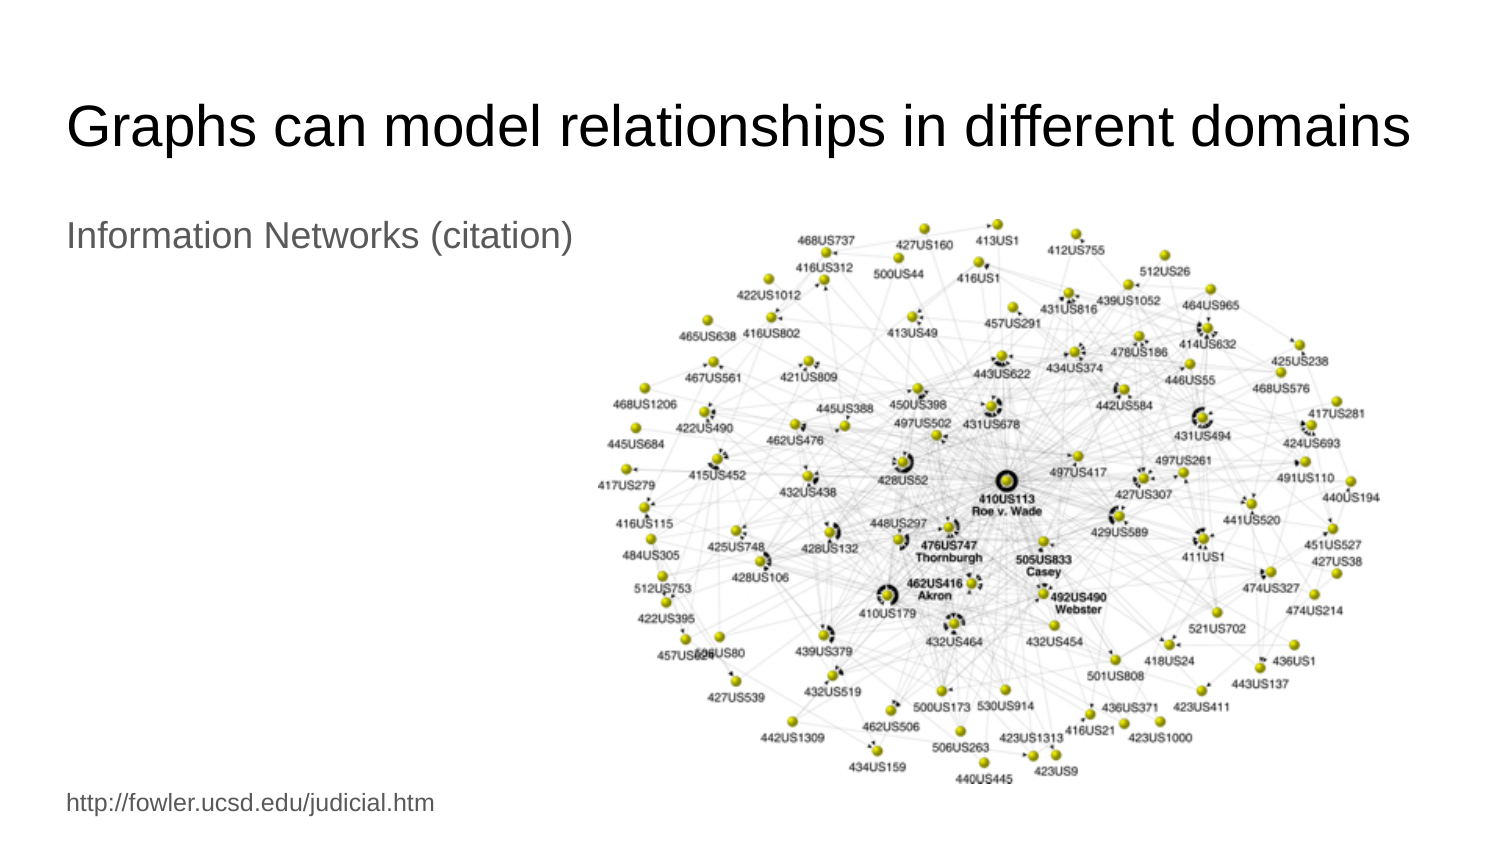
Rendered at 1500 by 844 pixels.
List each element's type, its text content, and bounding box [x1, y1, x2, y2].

picture [598, 219, 1380, 785]
title Graphs can model relationships in different domains [51, 72, 1449, 167]
list Information Networks (citation) http://fowler.ucsd.edu/judicial.htm [51, 189, 1449, 815]
